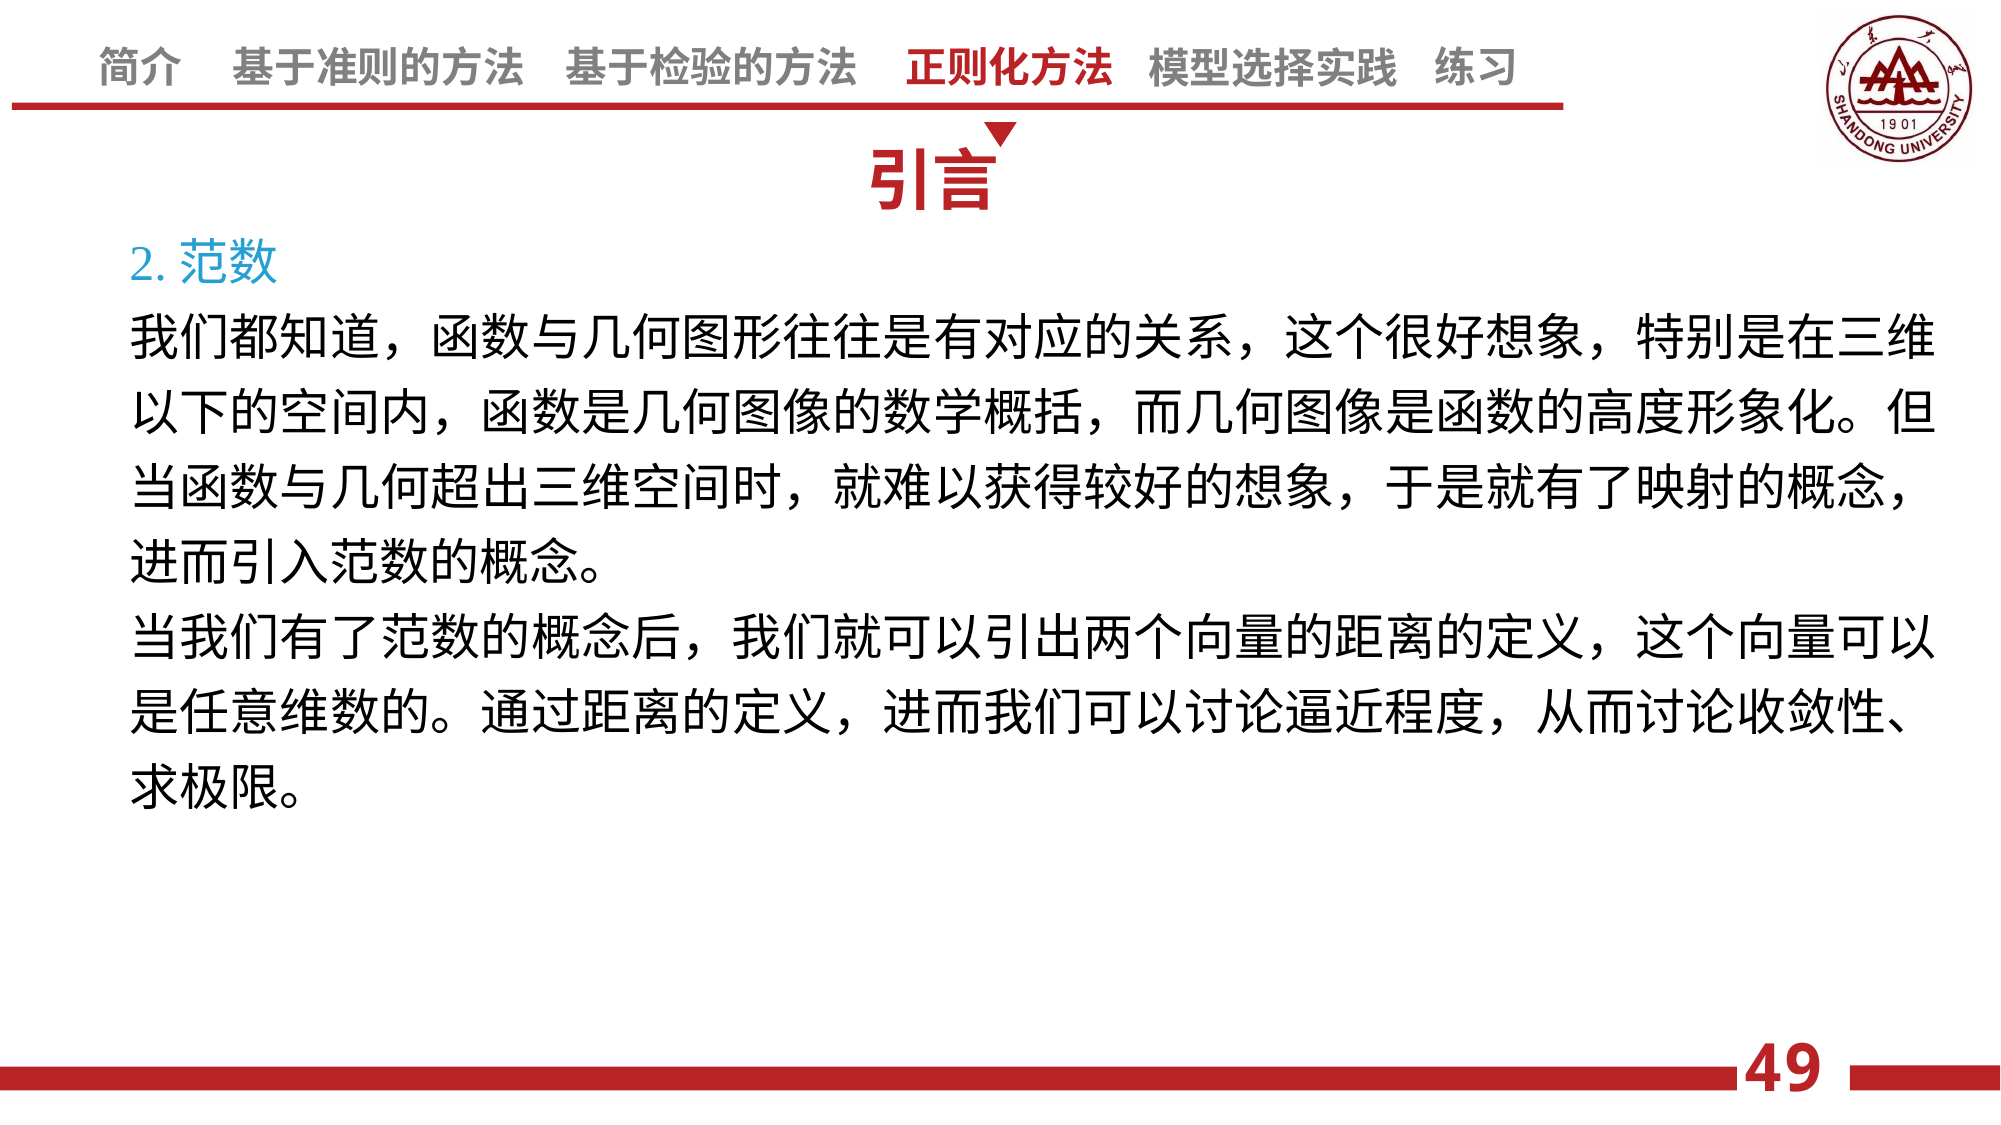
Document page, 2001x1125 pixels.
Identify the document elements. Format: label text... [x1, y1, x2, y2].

text_box 引言 [827, 130, 1037, 225]
text_box 2.范数 我们都知道，函数与几何图形往往是有对应的关系，这个很好想象，特别是在三维以下的空间内，函数是几何图像的数学概括，而几何图像是函数的高度形象化。但当函数与几何超出三维空间时，就难以获得较好的想象，于是就有了映射的概念，进而引入范数的概念。 当我们有了范数的概念后，我们就可以引出两个向量的距离的定义，这个向量可以是任意维数的。通过距离的定义，进而我们可以讨论逼近程度，从而讨论收敛性、求极限。 [39, 208, 1952, 973]
picture [1820, 9, 1977, 167]
